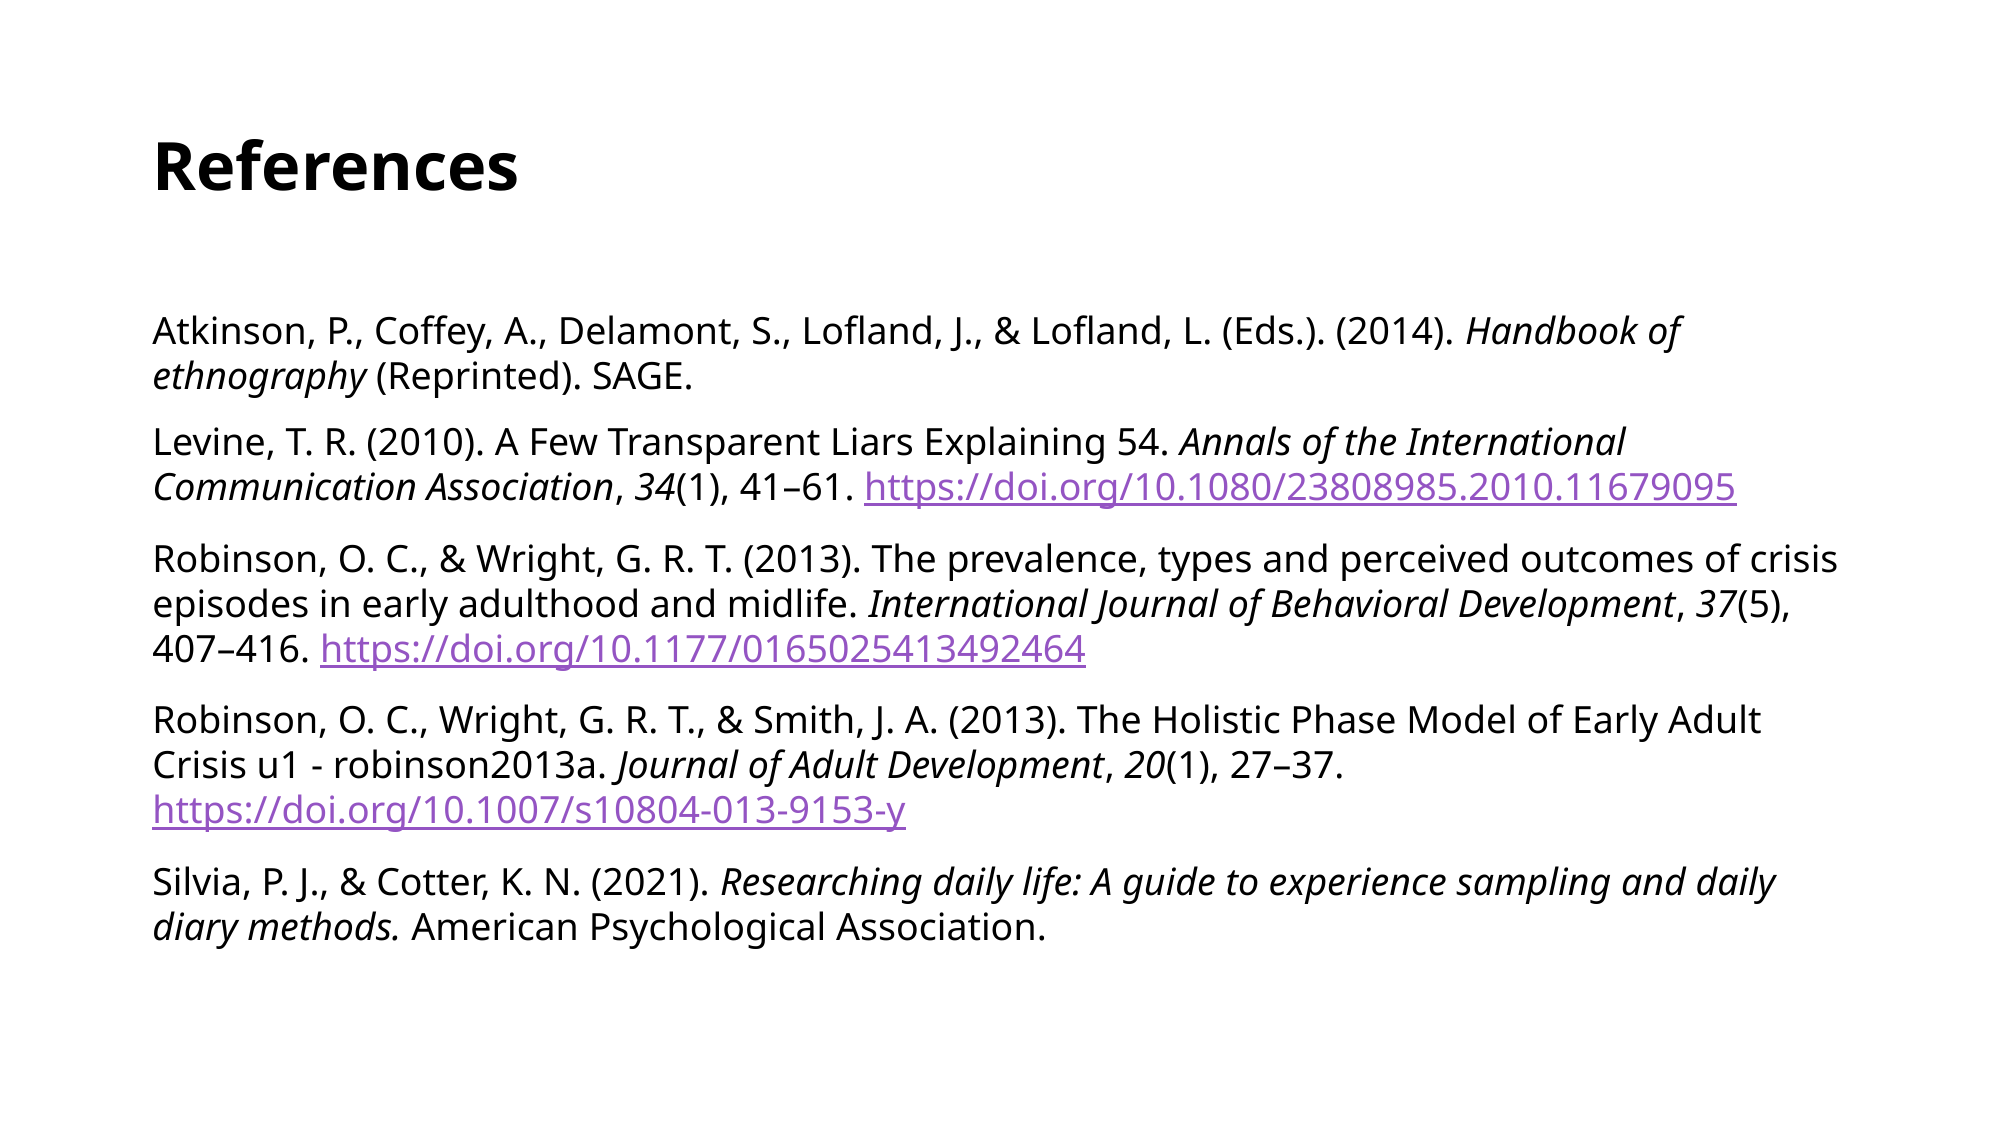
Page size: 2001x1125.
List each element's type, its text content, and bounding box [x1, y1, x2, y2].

title References [137, 59, 1779, 278]
list Atkinson, P., Coffey, A., Delamont, S., Lofland, J., & Lofland, L. (Eds.). (2014). Handbook of ethnography (Reprinted). SAGE. Levine, T. R. (2010). A Few Transparent Liars Explaining 54. Annals of the International Communication Association, 34(1), 41–61. https://doi.org/10.1080/23808985.2010.11679095 Robinson, O. C., & Wright, G. R. T. (2013). The prevalence, types and perceived outcomes of crisis episodes in early adulthood and midlife. International Journal of Behavioral Development, 37(5), 407–416. https://doi.org/10.1177/0165025413492464 Robinson, O. C., Wright, G. R. T., & Smith, J. A. (2013). The Holistic Phase Model of Early Adult Crisis u1 - robinson2013a. Journal of Adult Development, 20(1), 27–37. https://doi.org/10.1007/s10804-013-9153-y Silvia, P. J., & Cotter, K. N. (2021). Researching daily life: A guide to experience sampling and daily diary methods. American Psychological Association. [137, 299, 1863, 1014]
